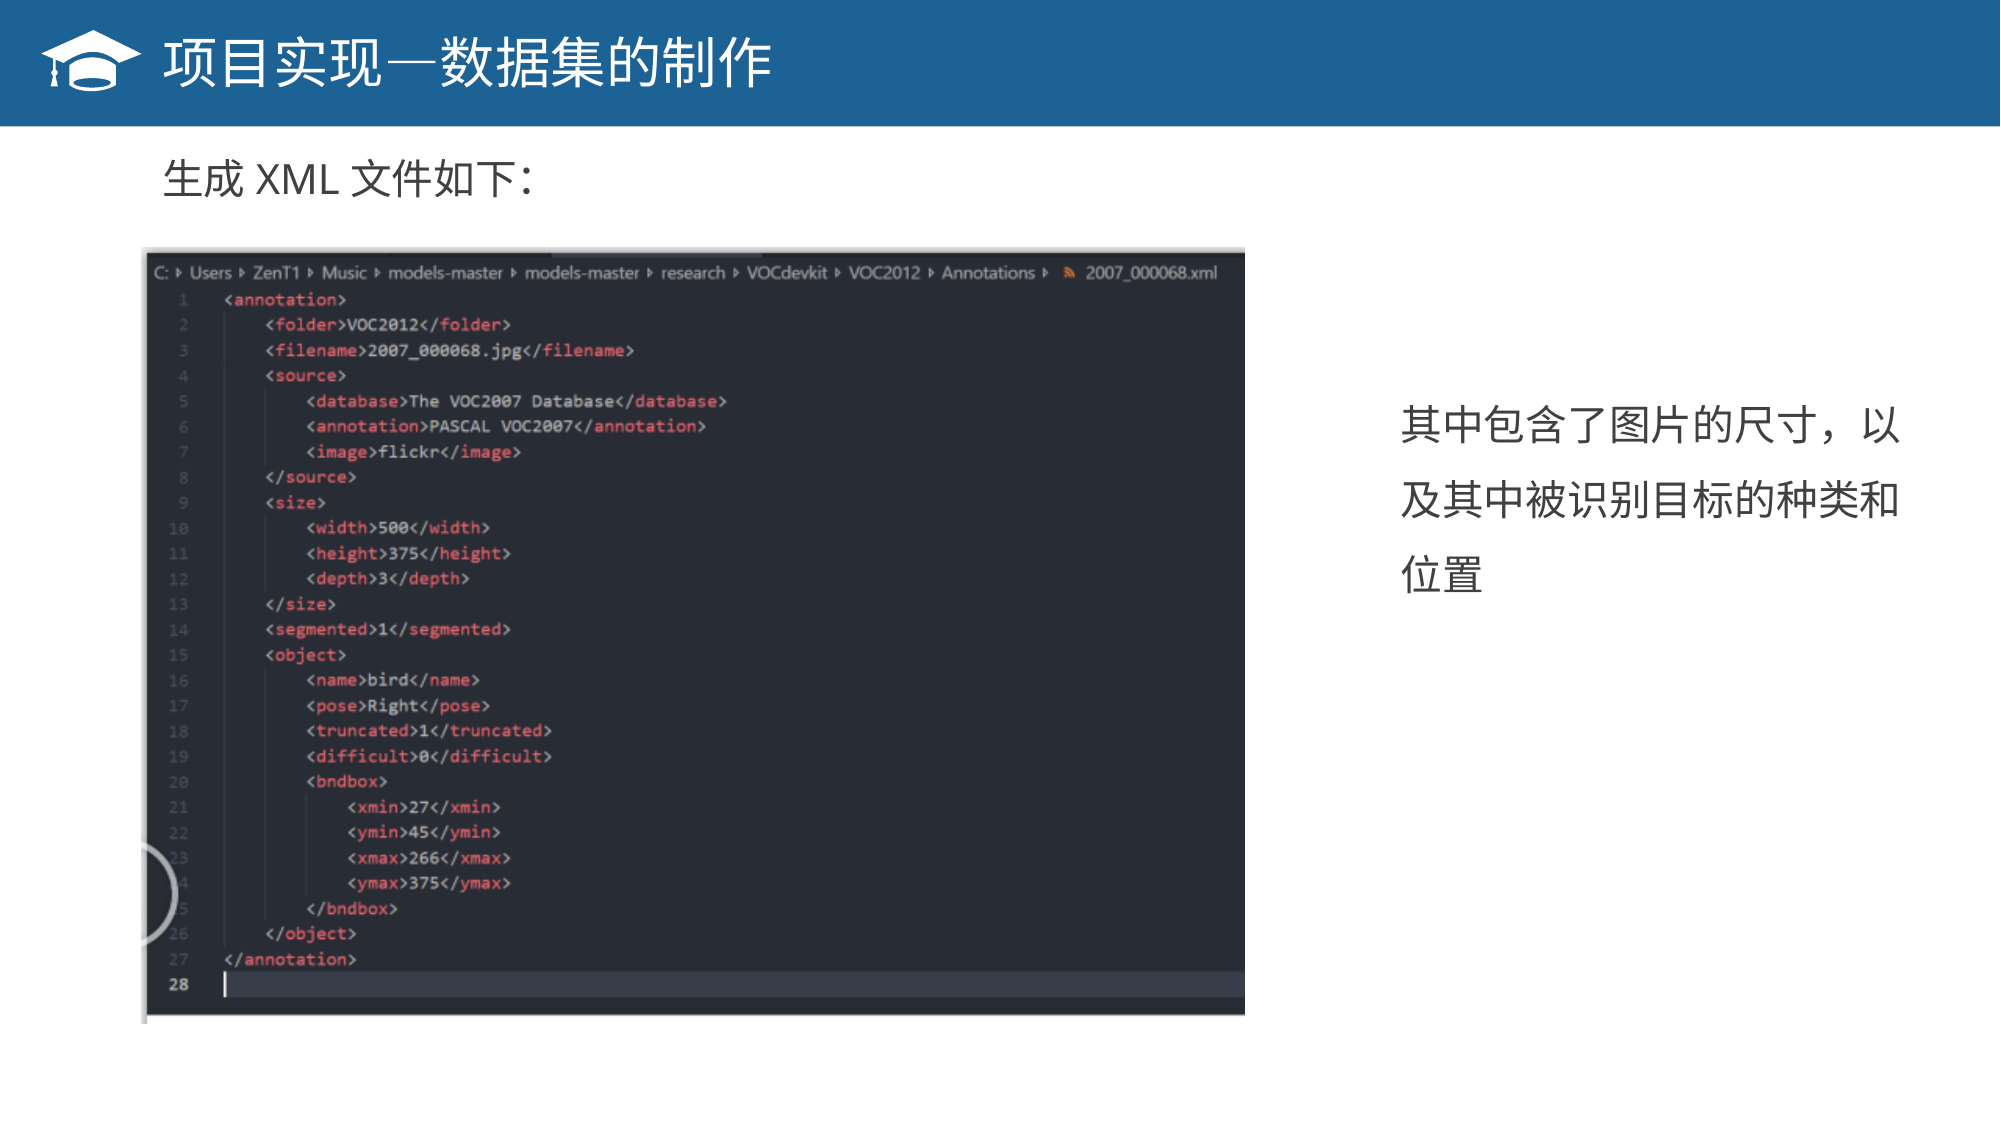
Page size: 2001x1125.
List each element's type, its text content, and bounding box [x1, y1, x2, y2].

picture [141, 247, 1245, 1024]
text_box 其中包含了图片的尺寸，以及其中被识别目标的种类和位置 [1385, 366, 1931, 606]
text_box [0, 0, 2000, 128]
text_box [41, 30, 142, 87]
text_box [69, 57, 116, 92]
text_box 生成XML文件如下： [147, 120, 1894, 211]
text_box 项目实现—数据集的制作 [147, 20, 928, 102]
